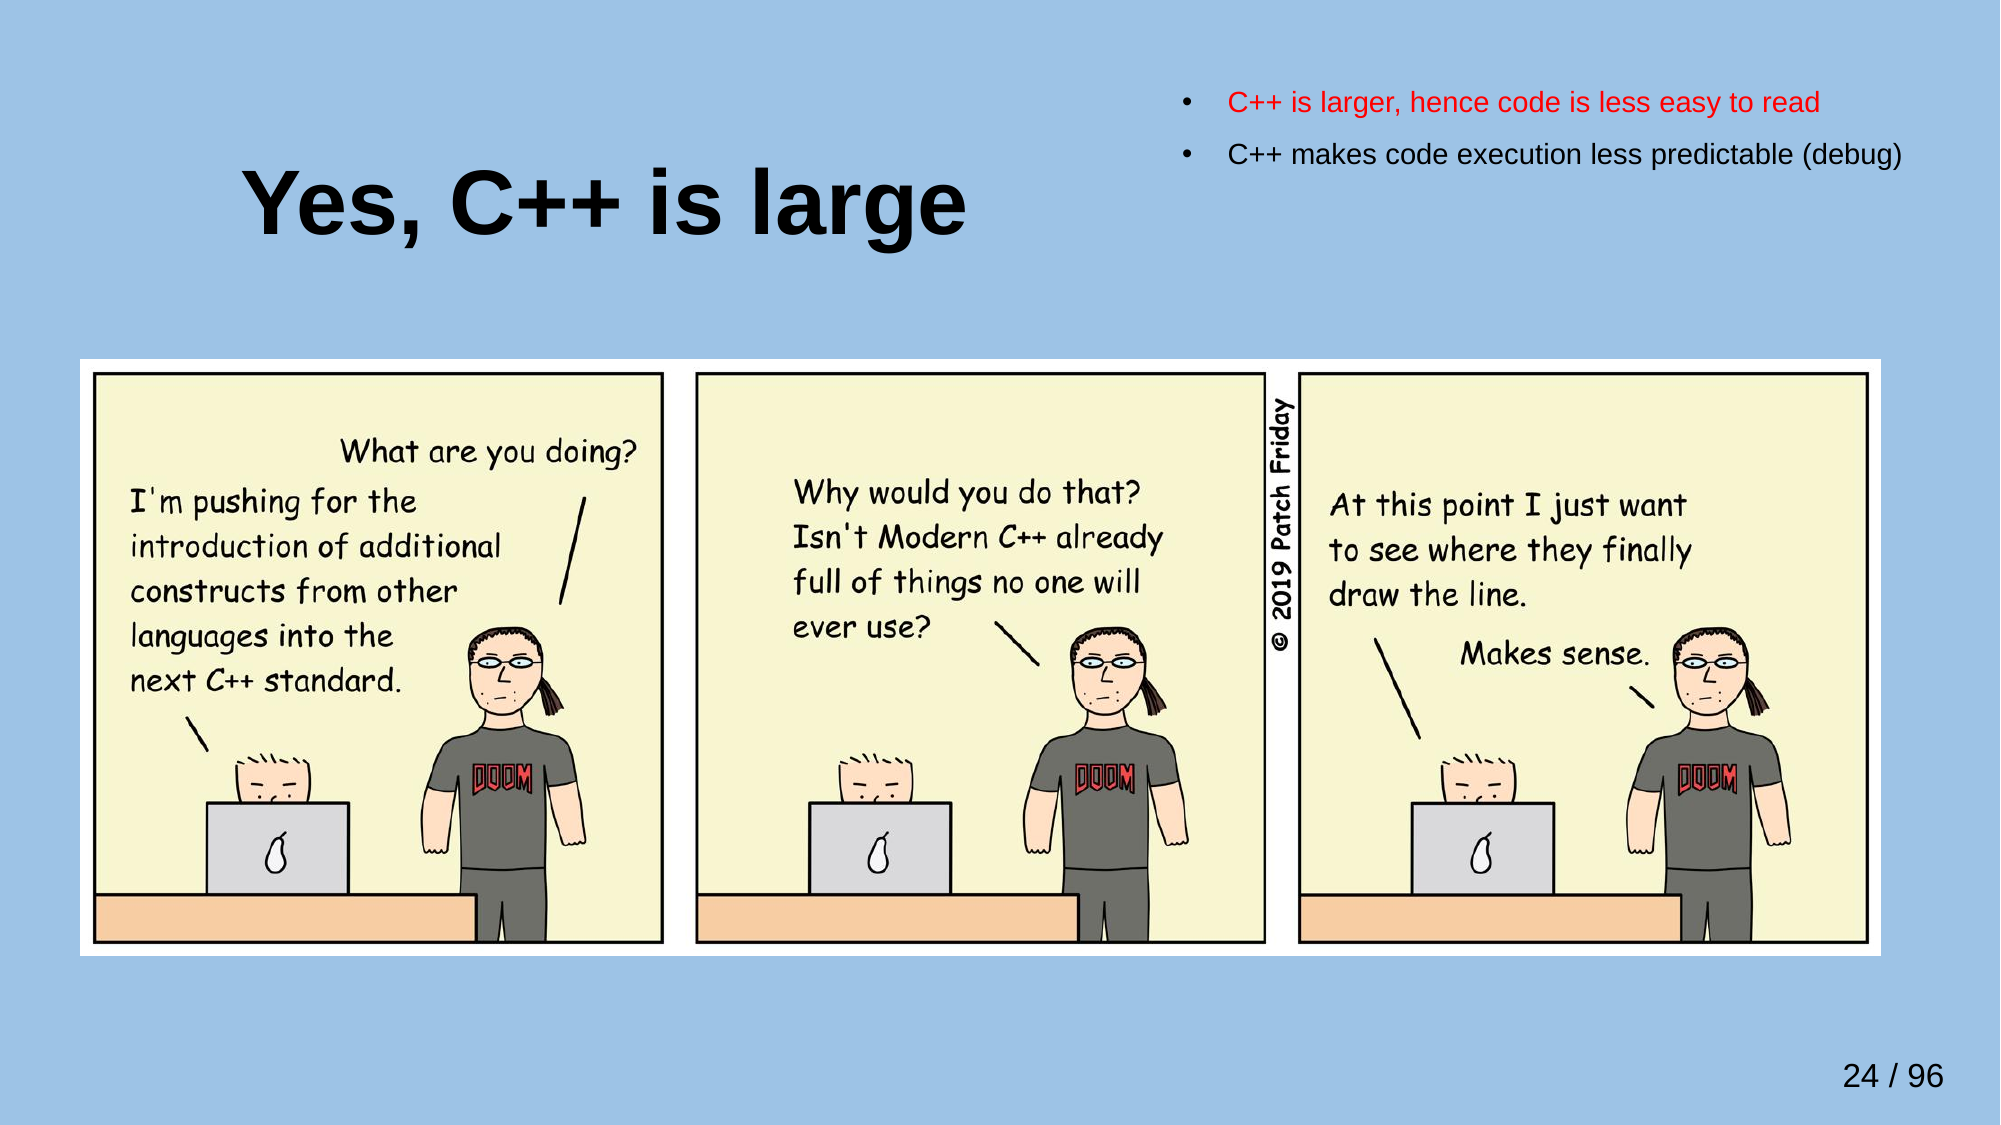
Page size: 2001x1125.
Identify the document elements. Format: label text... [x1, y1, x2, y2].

text_box C++ is larger, hence code is less easy to read C++ makes code execution less predictable (debug) [1166, 23, 2000, 211]
title Yes, C++ is large [225, 96, 1951, 314]
picture [80, 359, 1881, 956]
